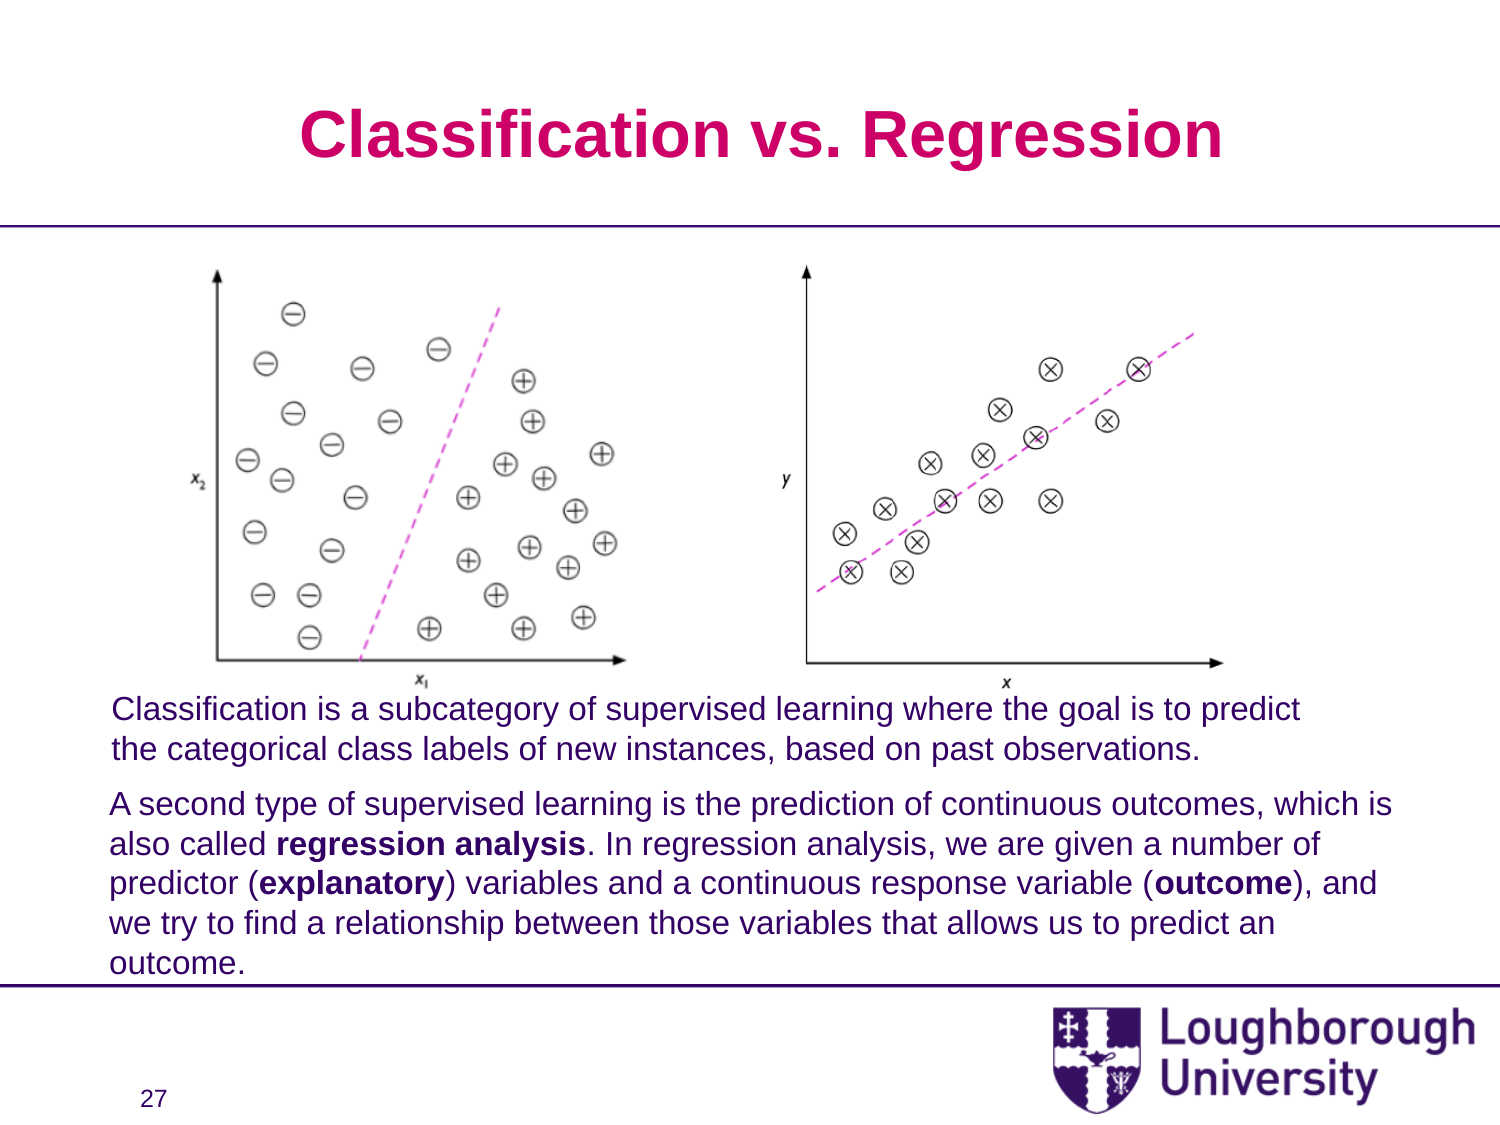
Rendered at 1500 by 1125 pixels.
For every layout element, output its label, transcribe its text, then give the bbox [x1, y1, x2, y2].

text_box A second type of supervised learning is the prediction of continuous outcomes, which is also called regression analysis. In regression analysis, we are given a number of predictor (explanatory) variables and a continuous response variable (outcome), and we try to find a relationship between those variables that allows us to predict an outcome. [94, 774, 1412, 989]
title Classification vs. Regression [125, 50, 1400, 213]
text_box Classification is a subcategory of supervised learning where the goal is to predict the categorical class labels of new instances, based on past observations. [96, 679, 1368, 775]
picture [764, 255, 1237, 691]
slide_number 27 [124, 1074, 226, 1107]
picture [178, 262, 651, 696]
picture [0, 984, 1500, 1125]
picture [0, 225, 1500, 249]
